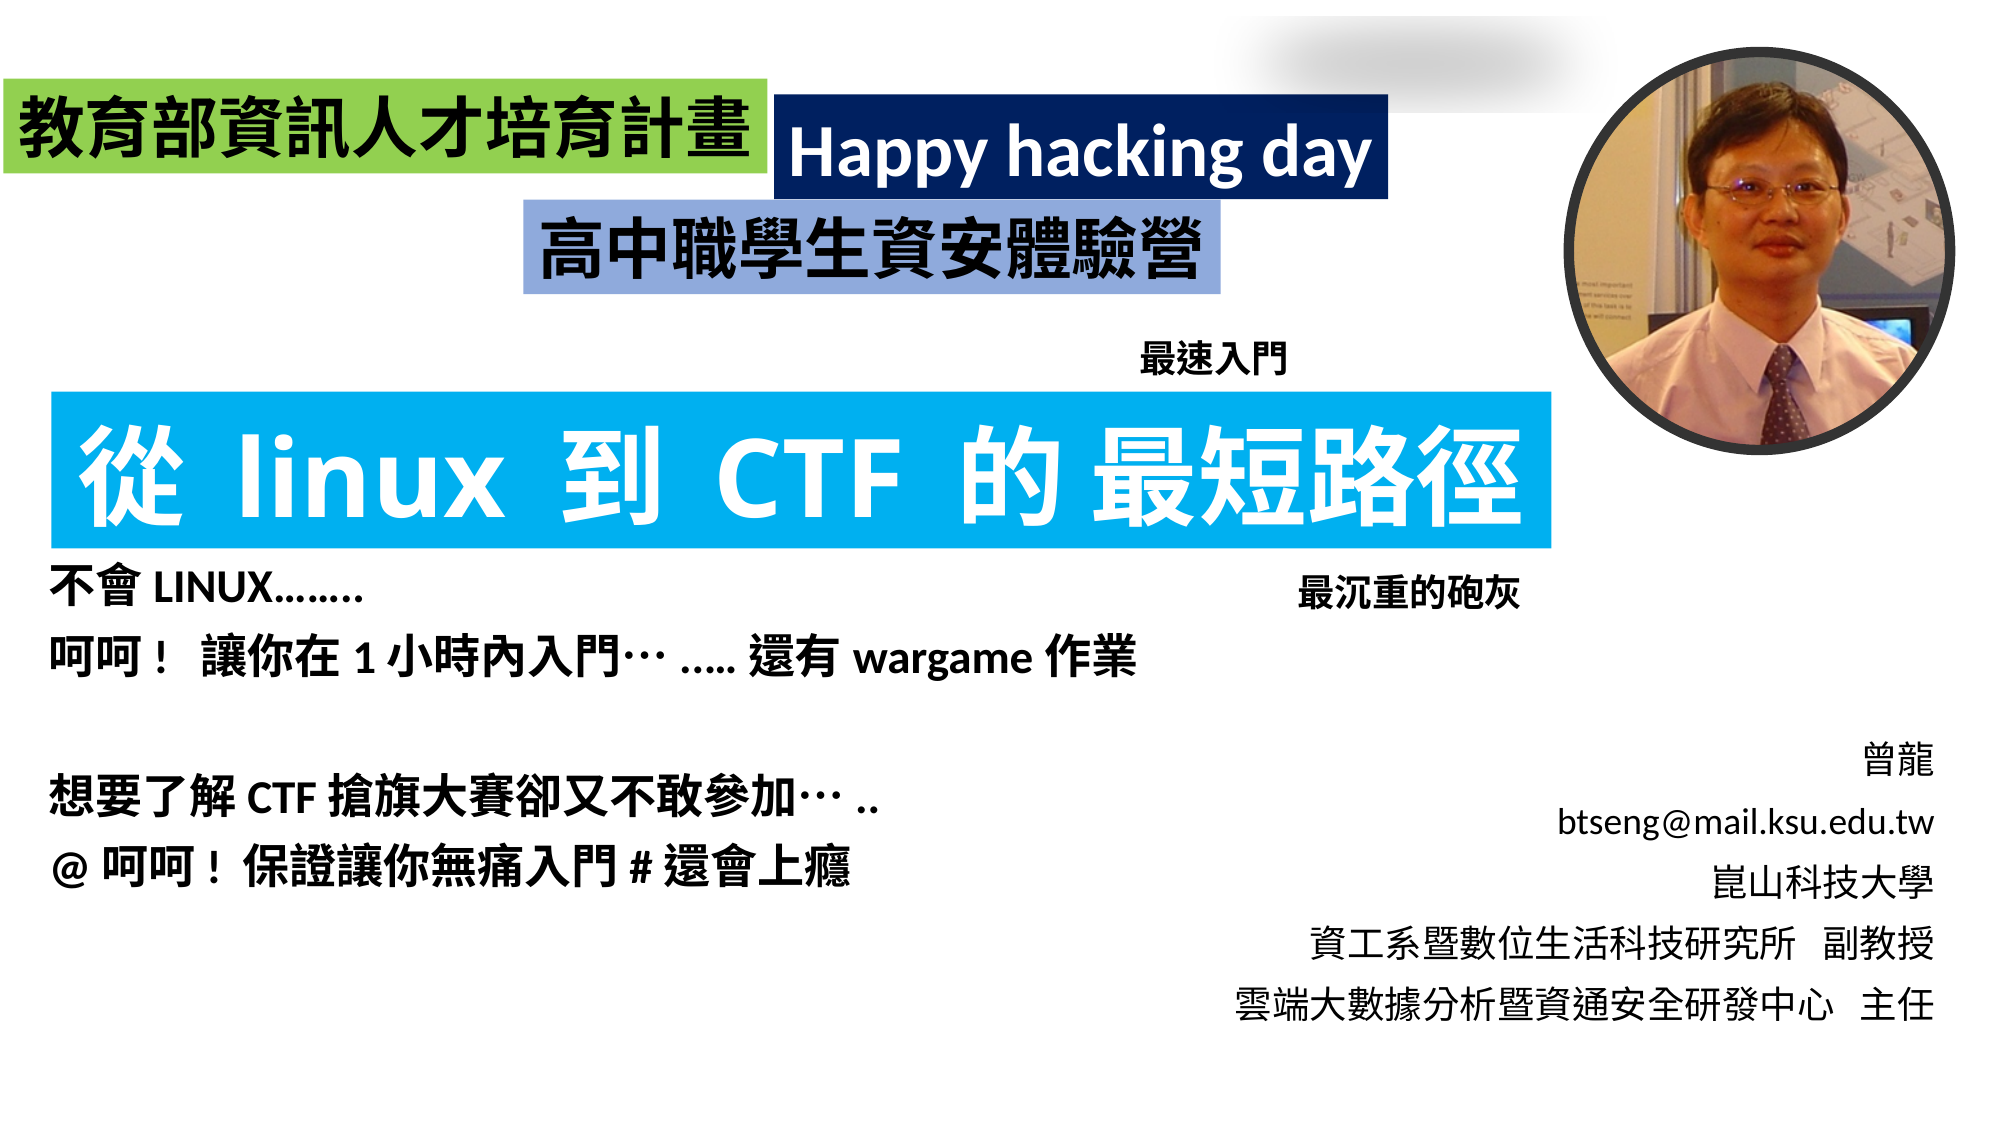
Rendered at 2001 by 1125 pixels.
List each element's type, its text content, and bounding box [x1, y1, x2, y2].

title 從 linux 到 CTF 的 最短路徑 [51, 391, 1552, 549]
subtitle 不會LINUX…….. 呵呵! 讓你在1小時內入門…..…還有wargame作業 想要了解CTF搶旗大賽卻又不敢參加….. @呵呵! 保證讓你無痛入門#還會上癮 [33, 554, 1158, 913]
text_box 教育部資訊人才培育計畫 [3, 78, 768, 174]
text_box 高中職學生資安體驗營 [523, 199, 1221, 295]
text_box 曾龍 btseng@mail.ksu.edu.tw 崑山科技大學 資工系暨數位生活科技研究所 副教授 雲端大數據分析暨資通安全研發中心 主任 [1141, 733, 1951, 1050]
text_box 最沉重的砲灰 [1282, 561, 1538, 622]
text_box Happy hacking day [774, 94, 1389, 200]
text_box 最速入門 [1124, 327, 1305, 388]
picture [1568, 51, 1951, 450]
